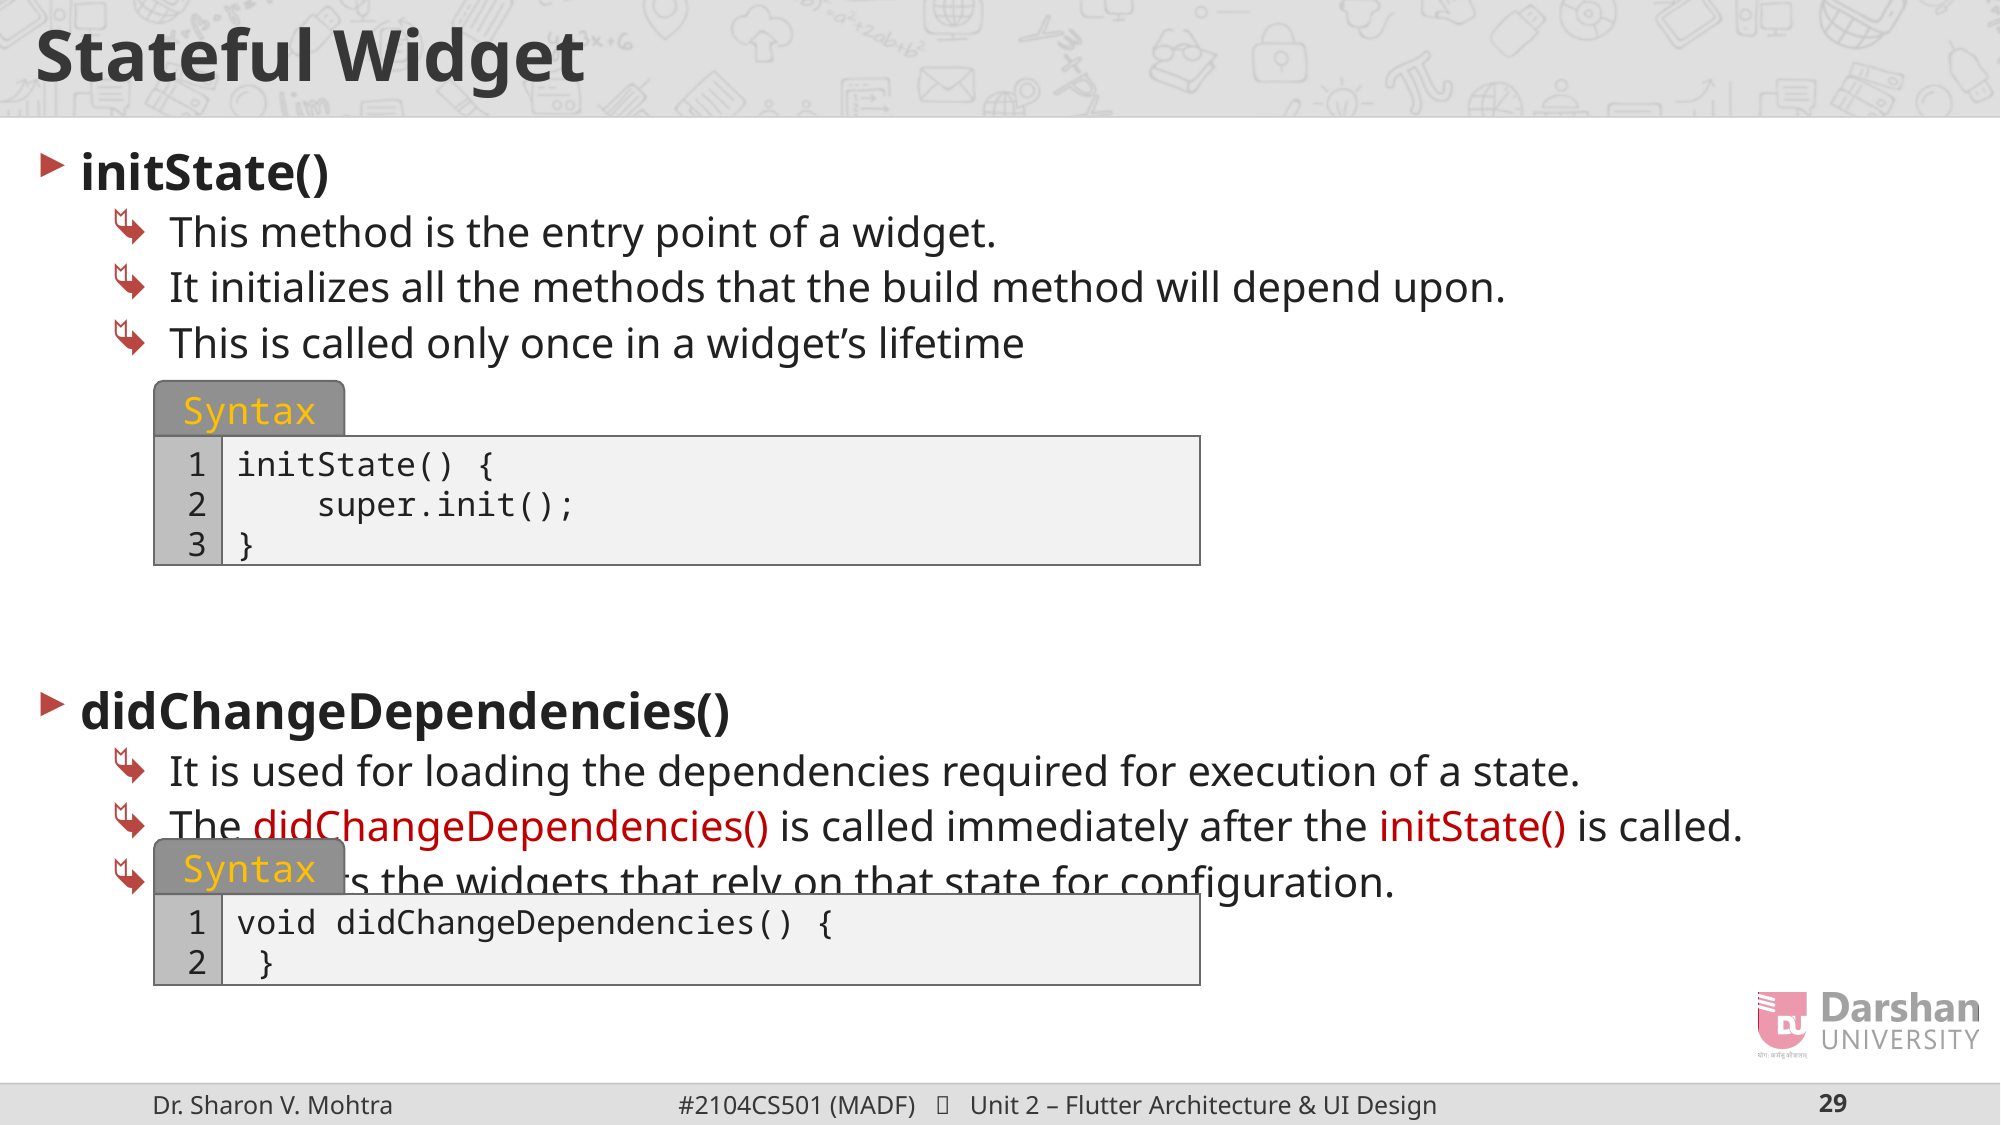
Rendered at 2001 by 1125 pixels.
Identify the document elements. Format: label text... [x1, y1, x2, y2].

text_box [154, 839, 1200, 986]
title App Bar Example [1758, 1000, 1979, 1059]
list initState() This method is the entry point of a widget. It initializes all the methods that the build method will depend upon. This is called only once in a widget’s lifetime didChangeDependencies() It is used for loading the dependencies required for execution of a state. The didChangeDependencies() is called immediately after the initState() is called. It repaints the widgets that rely on that state for configuration. [21, 139, 1979, 1000]
title Stateful Widget [0, 0, 2000, 117]
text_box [154, 380, 1200, 565]
